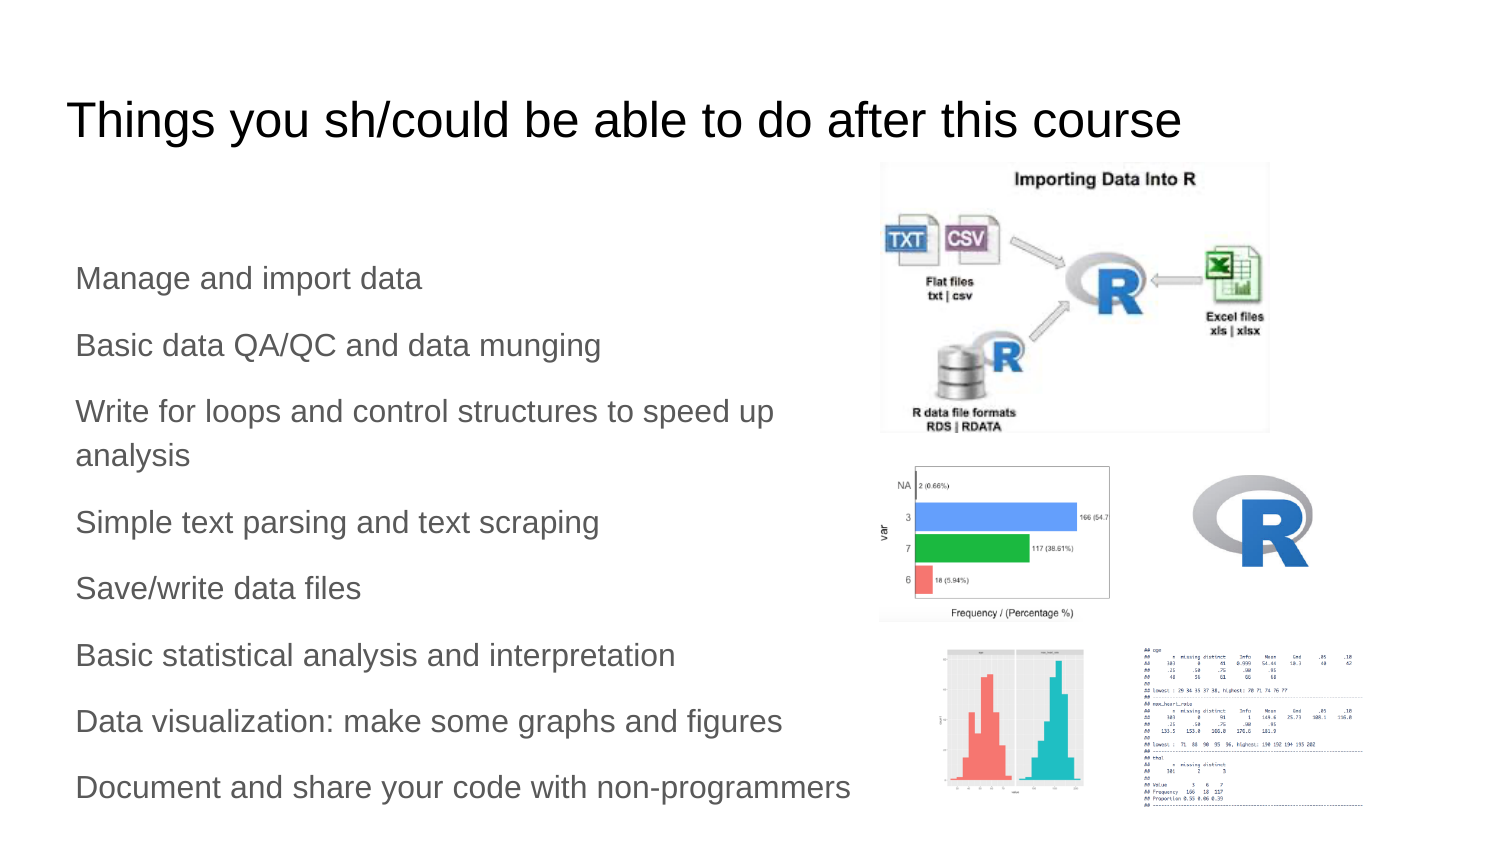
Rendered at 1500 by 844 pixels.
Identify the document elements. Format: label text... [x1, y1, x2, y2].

list Manage and import data Basic data QA/QC and data munging Write for loops and control structures to speed up analysis Simple text parsing and text scraping Save/write data files Basic statistical analysis and interpretation Data visualization: make some graphs and figures Document and share your code with non-programmers [60, 237, 898, 825]
picture [880, 161, 1271, 433]
picture [865, 450, 1412, 812]
title Things you sh/could be able to do after this course [51, 38, 1400, 163]
